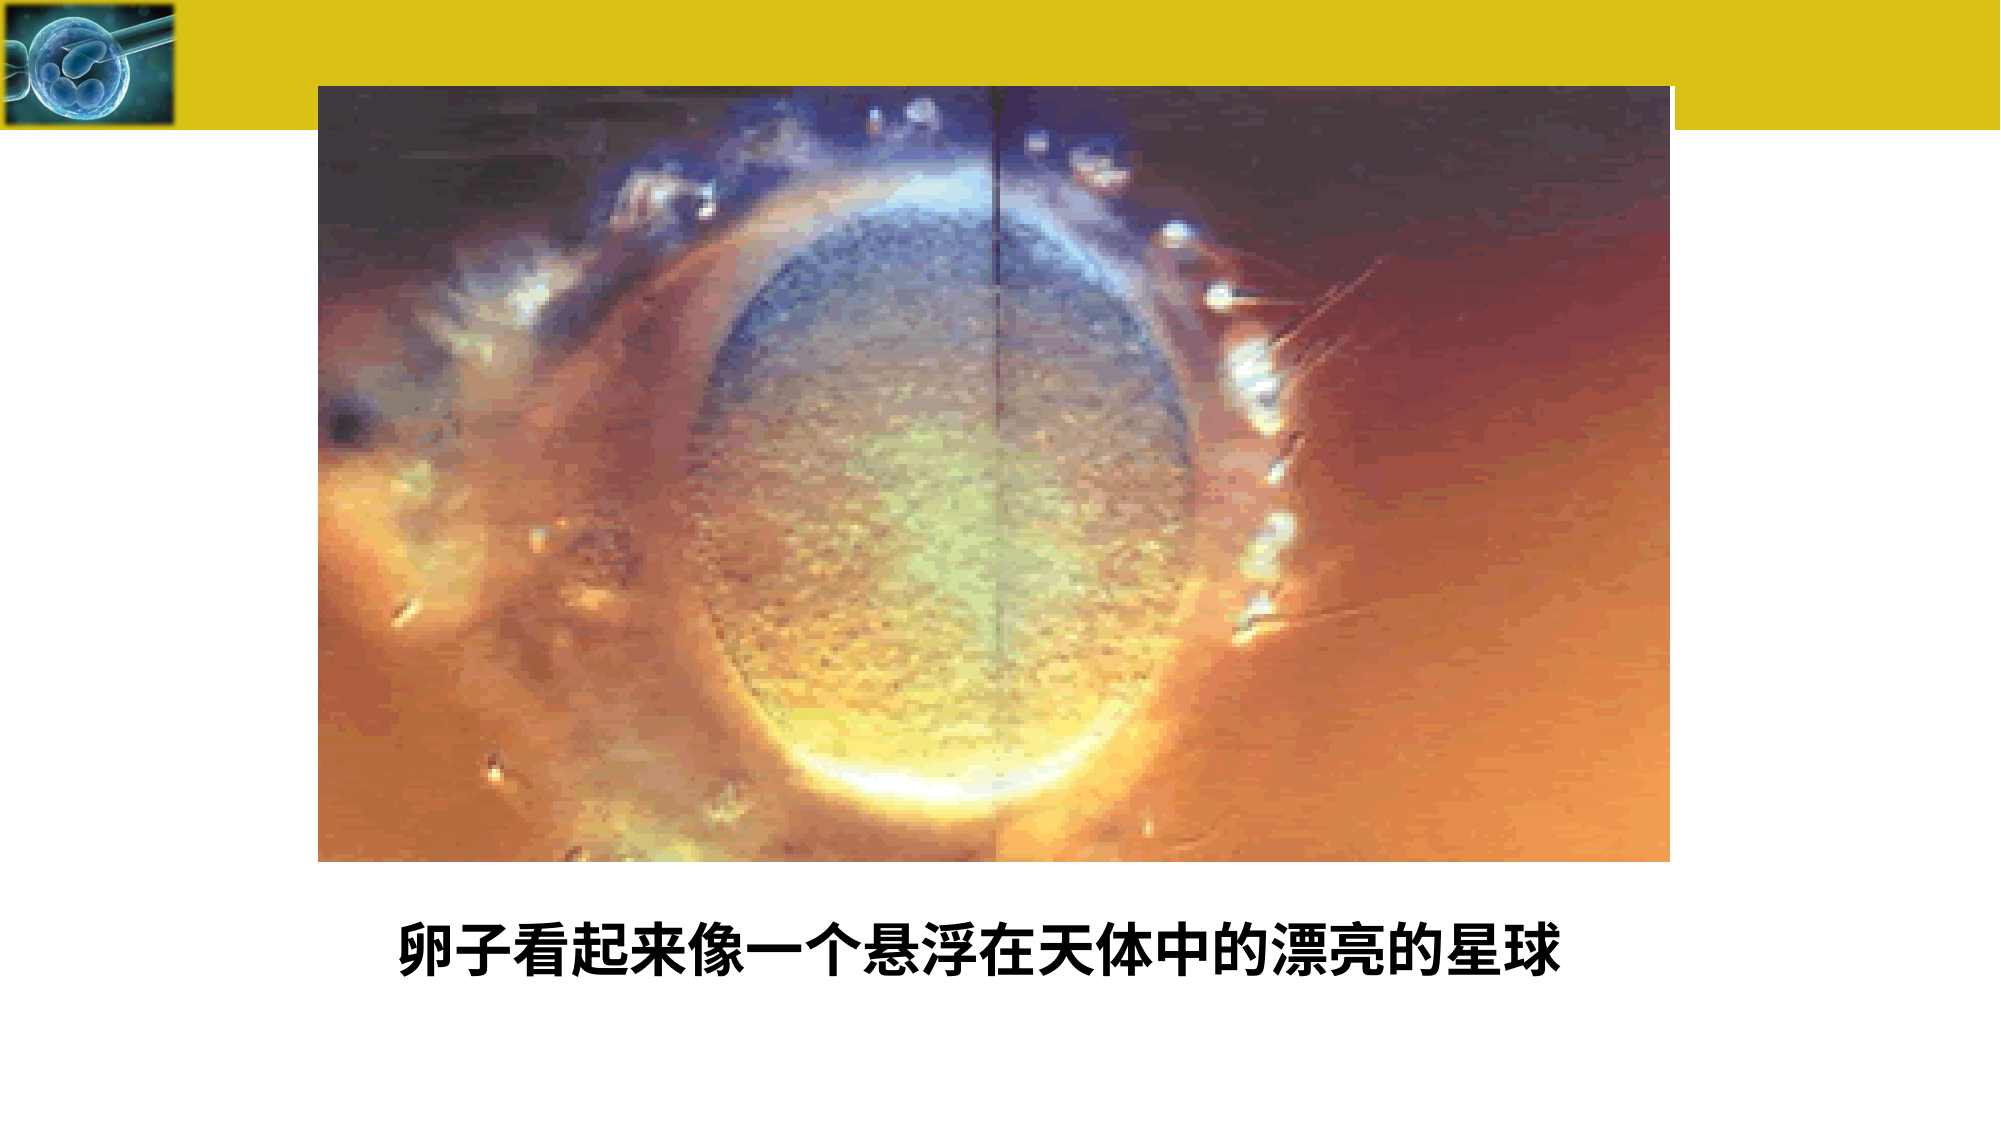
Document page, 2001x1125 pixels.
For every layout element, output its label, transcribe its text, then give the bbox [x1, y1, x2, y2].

text_box 卵子看起来像一个悬浮在天体中的漂亮的星球 [381, 906, 1666, 991]
picture [8, 8, 171, 122]
picture [318, 86, 1675, 867]
